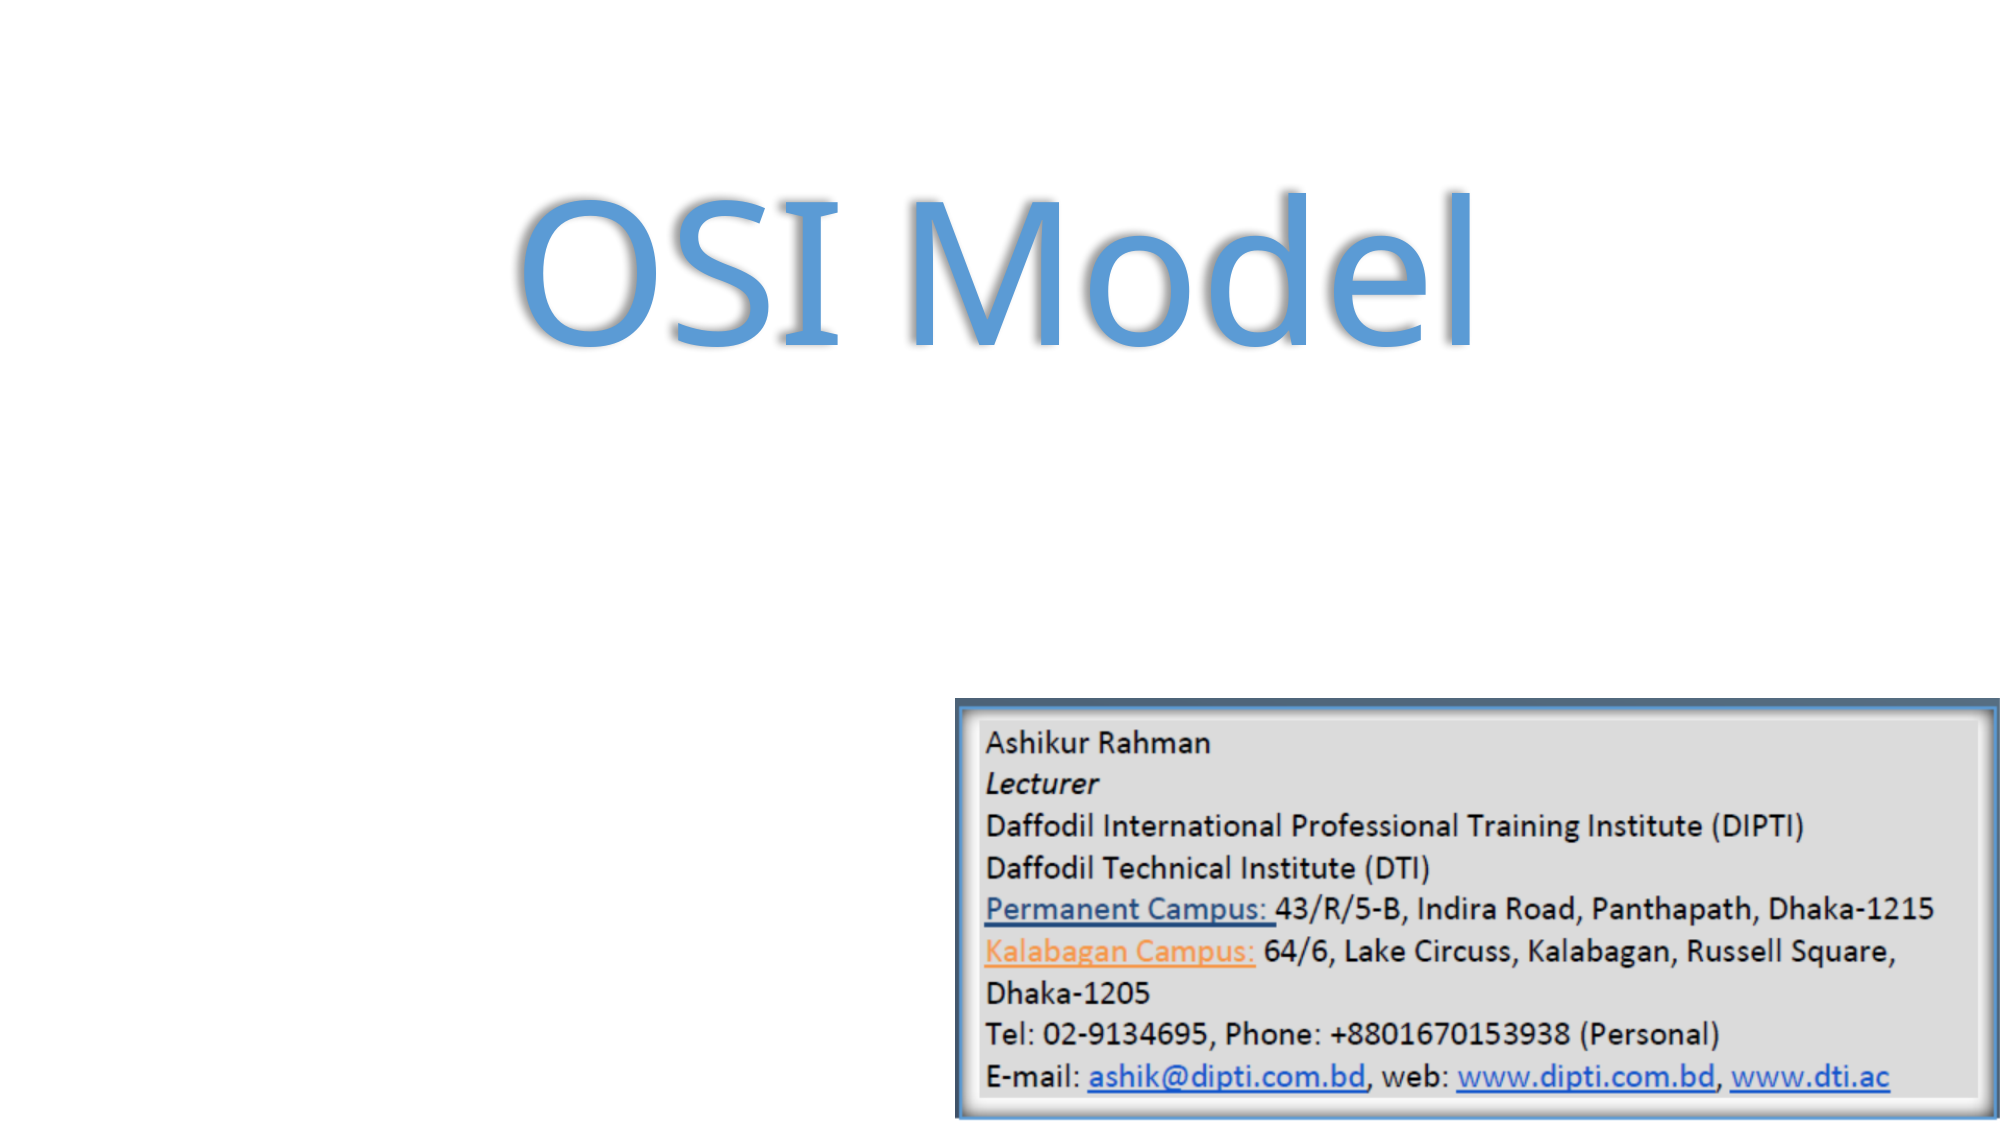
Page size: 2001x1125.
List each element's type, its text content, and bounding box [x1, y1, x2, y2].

picture [955, 698, 2000, 1125]
title OSI Model [249, 4, 1750, 397]
